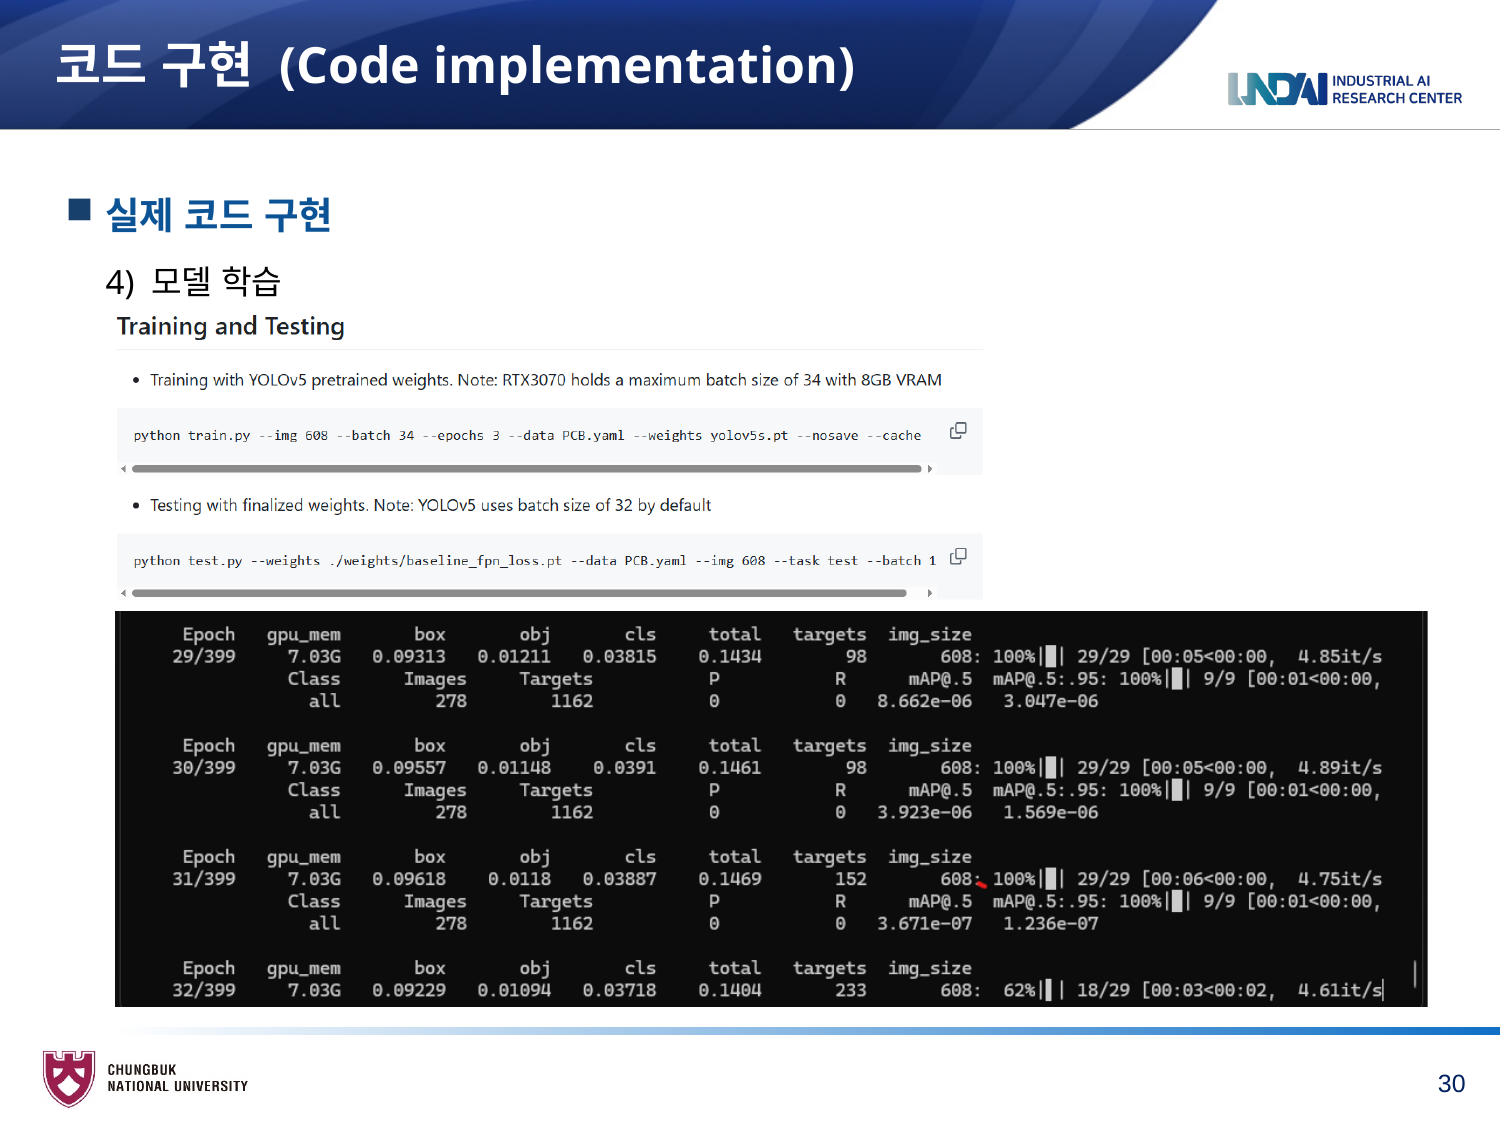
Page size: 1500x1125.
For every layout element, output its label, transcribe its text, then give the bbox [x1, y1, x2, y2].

picture [41, 1049, 249, 1109]
picture [114, 610, 1428, 1007]
text_box 실제 코드 구현 4) 모델 학습 [65, 178, 1356, 302]
picture [0, 0, 1500, 129]
picture [114, 309, 987, 606]
title 코드 구현 (Code implementation) [55, 10, 1375, 116]
